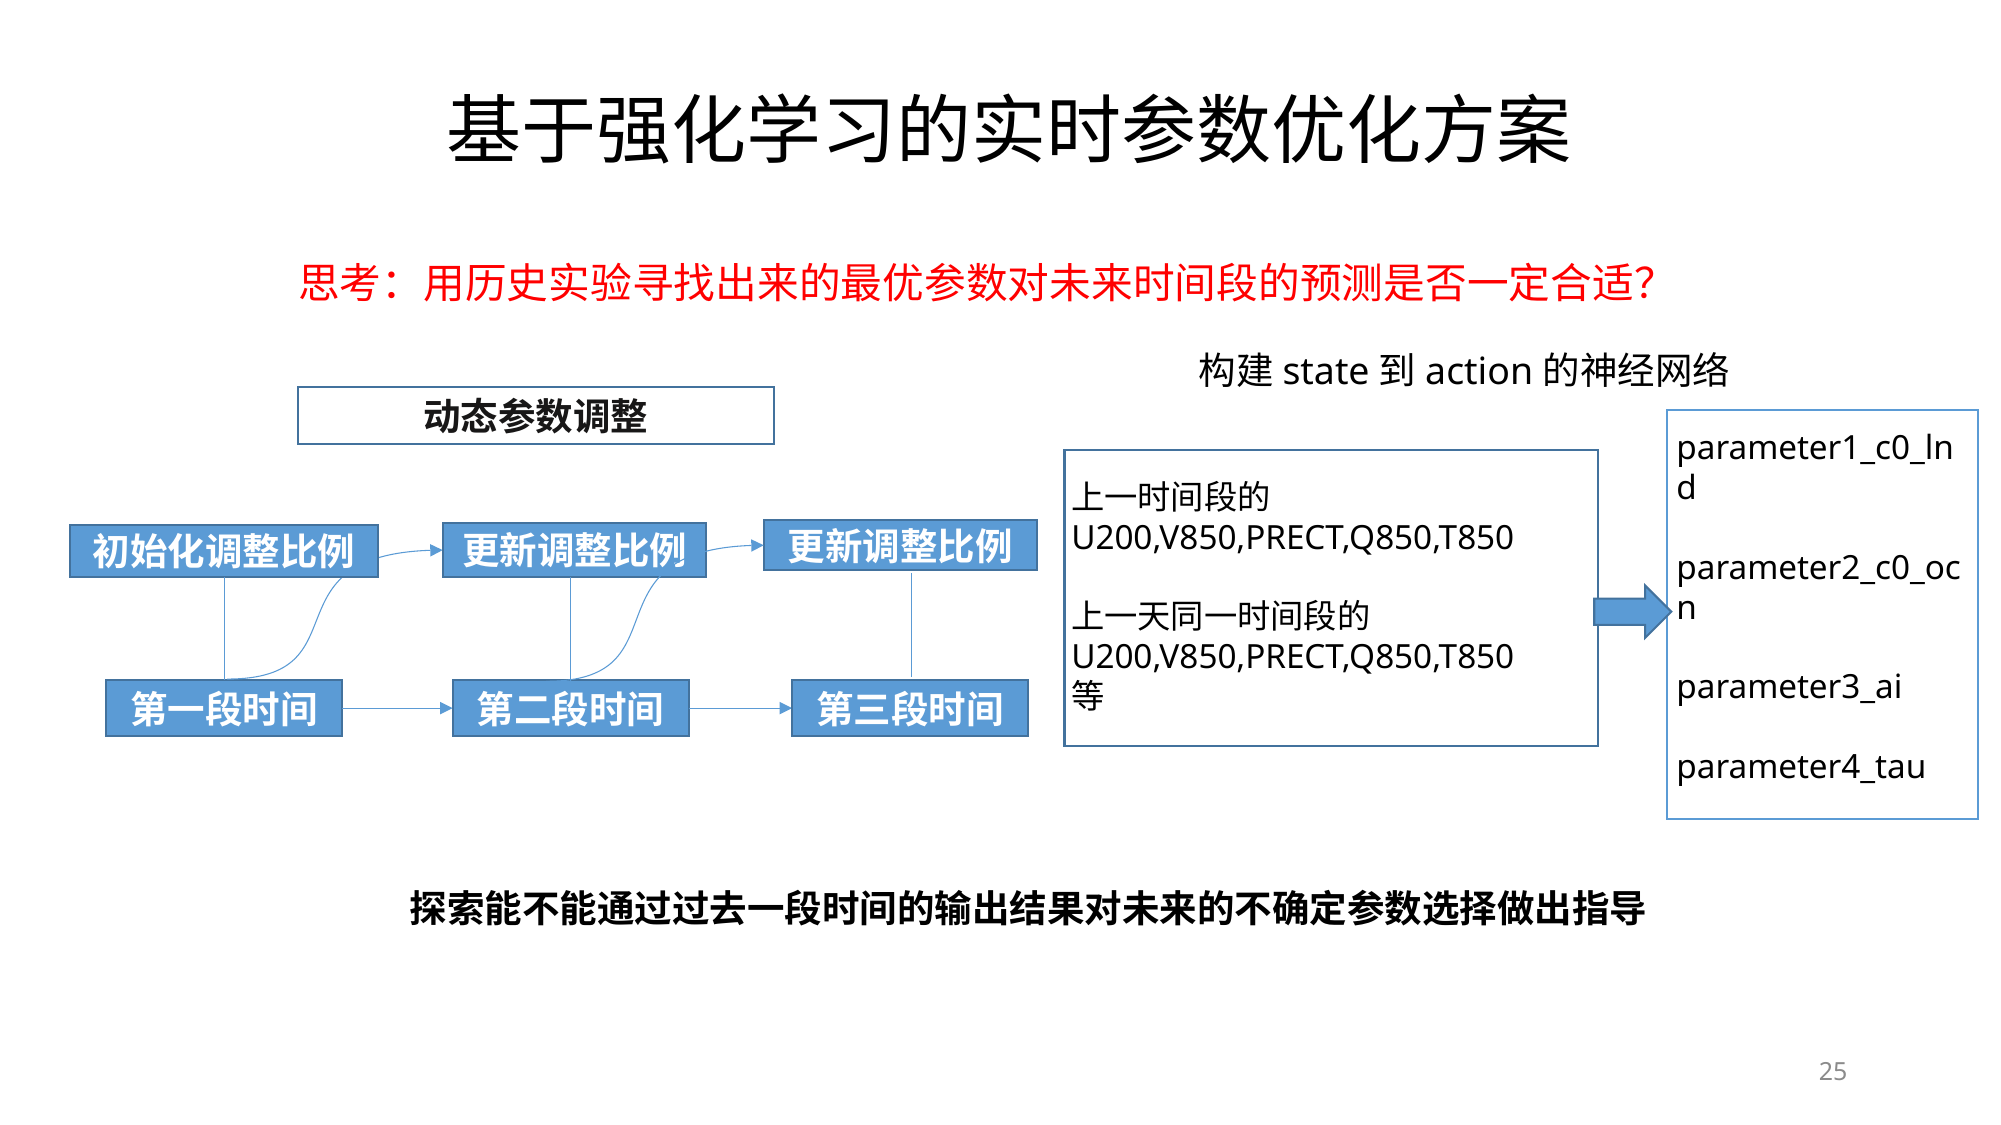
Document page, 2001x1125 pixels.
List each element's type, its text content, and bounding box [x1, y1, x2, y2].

text_box 基于强化学习的实时参数优化方案 [388, 74, 1629, 180]
text_box 第三段时间 [791, 679, 1029, 737]
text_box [227, 550, 443, 680]
text_box 思考：用历史实验寻找出来的最优参数对未来时间段的预测是否一定合适？ [106, 240, 1867, 323]
text_box 初始化调整比例 [69, 524, 379, 578]
text_box 探索能不能通过过去一段时间的输出结果对未来的不确定参数选择做出指导 [141, 860, 1915, 955]
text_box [1056, 410, 1981, 819]
text_box 构建state到action的神经网络 [1130, 339, 1798, 400]
text_box 第一段时间 [105, 679, 343, 737]
text_box 动态参数调整 [297, 386, 775, 445]
text_box 更新调整比例 [763, 519, 1038, 571]
slide_number 25 [1412, 1042, 1863, 1103]
text_box 第二段时间 [452, 679, 690, 737]
text_box 更新调整比例 [442, 522, 707, 578]
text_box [545, 545, 764, 682]
